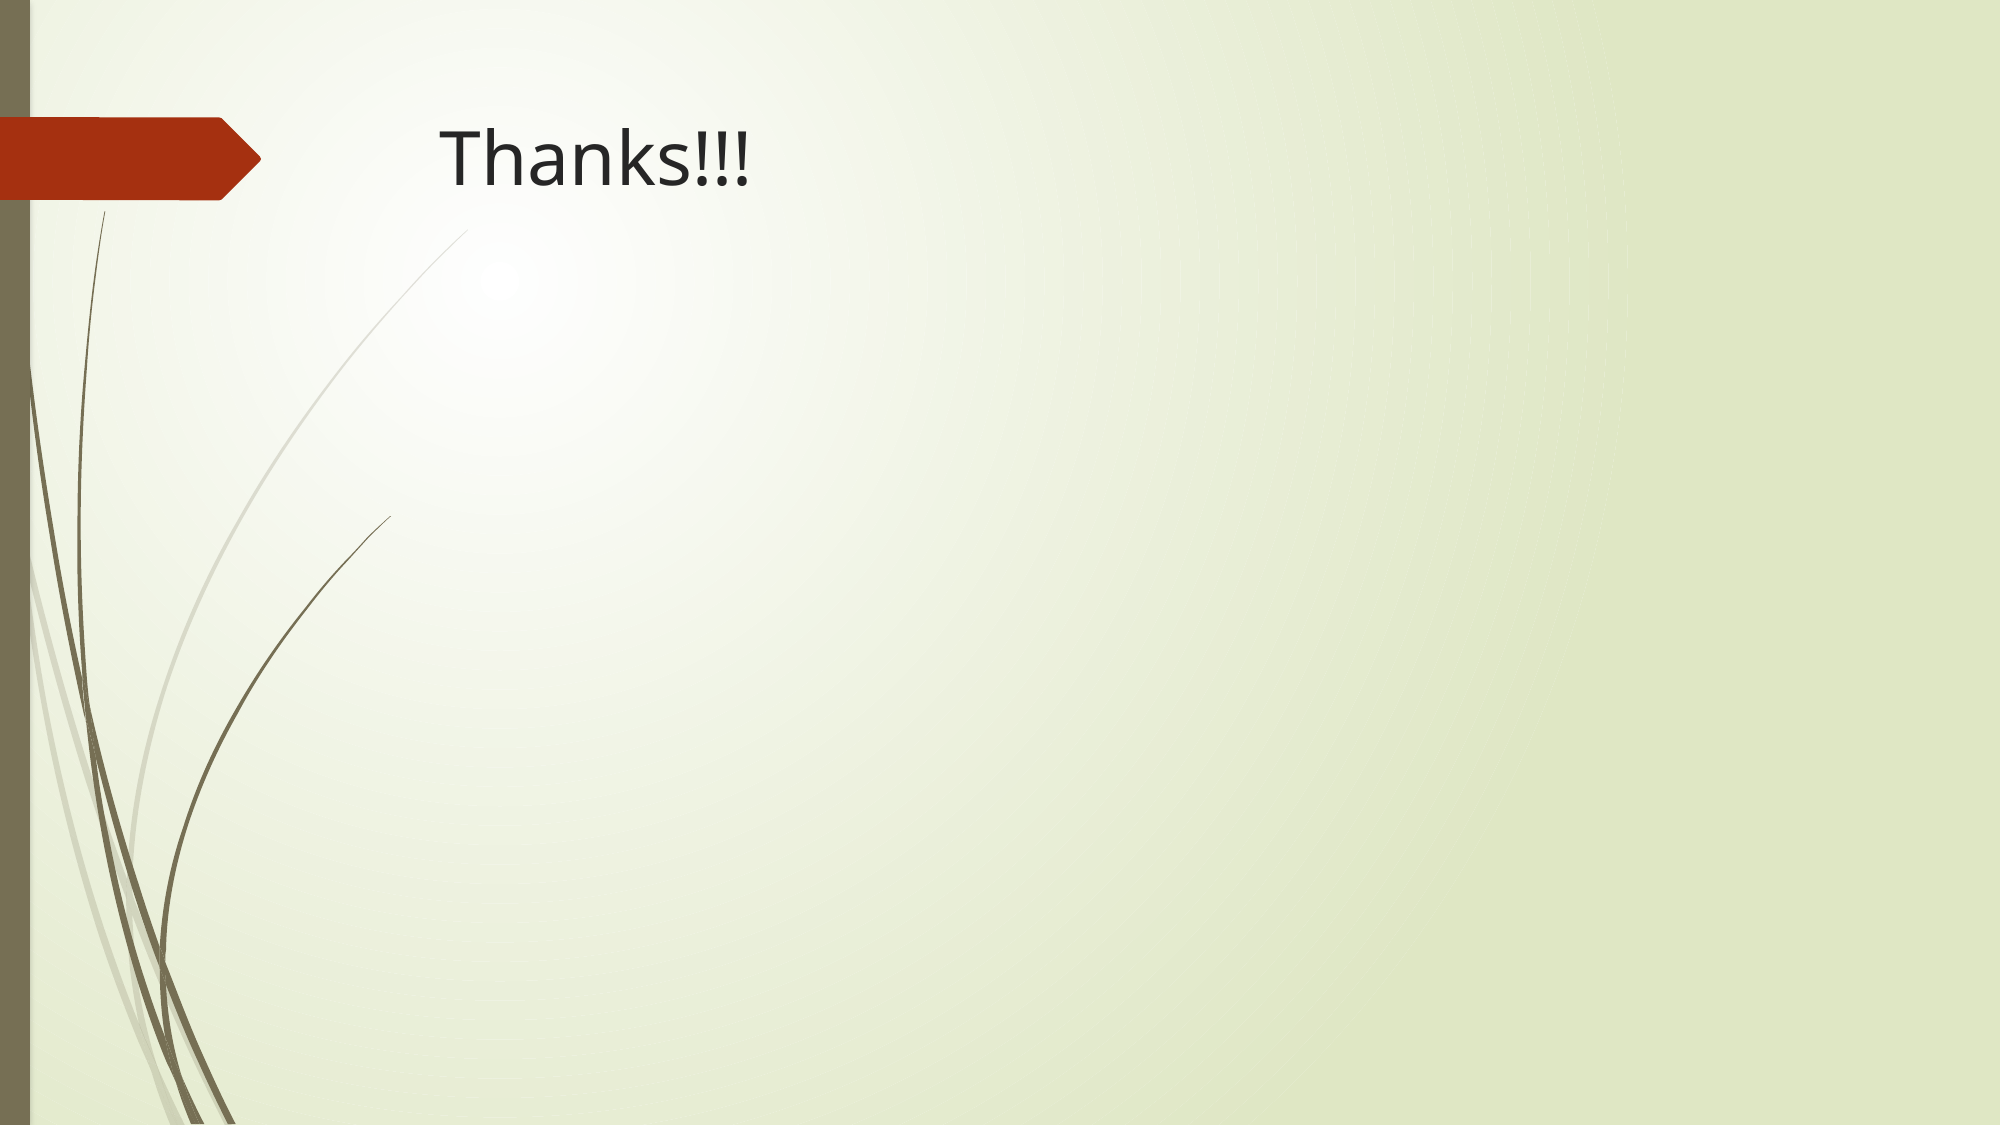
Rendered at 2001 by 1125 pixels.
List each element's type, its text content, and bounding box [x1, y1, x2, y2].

title Thanks!!! [424, 102, 1888, 313]
